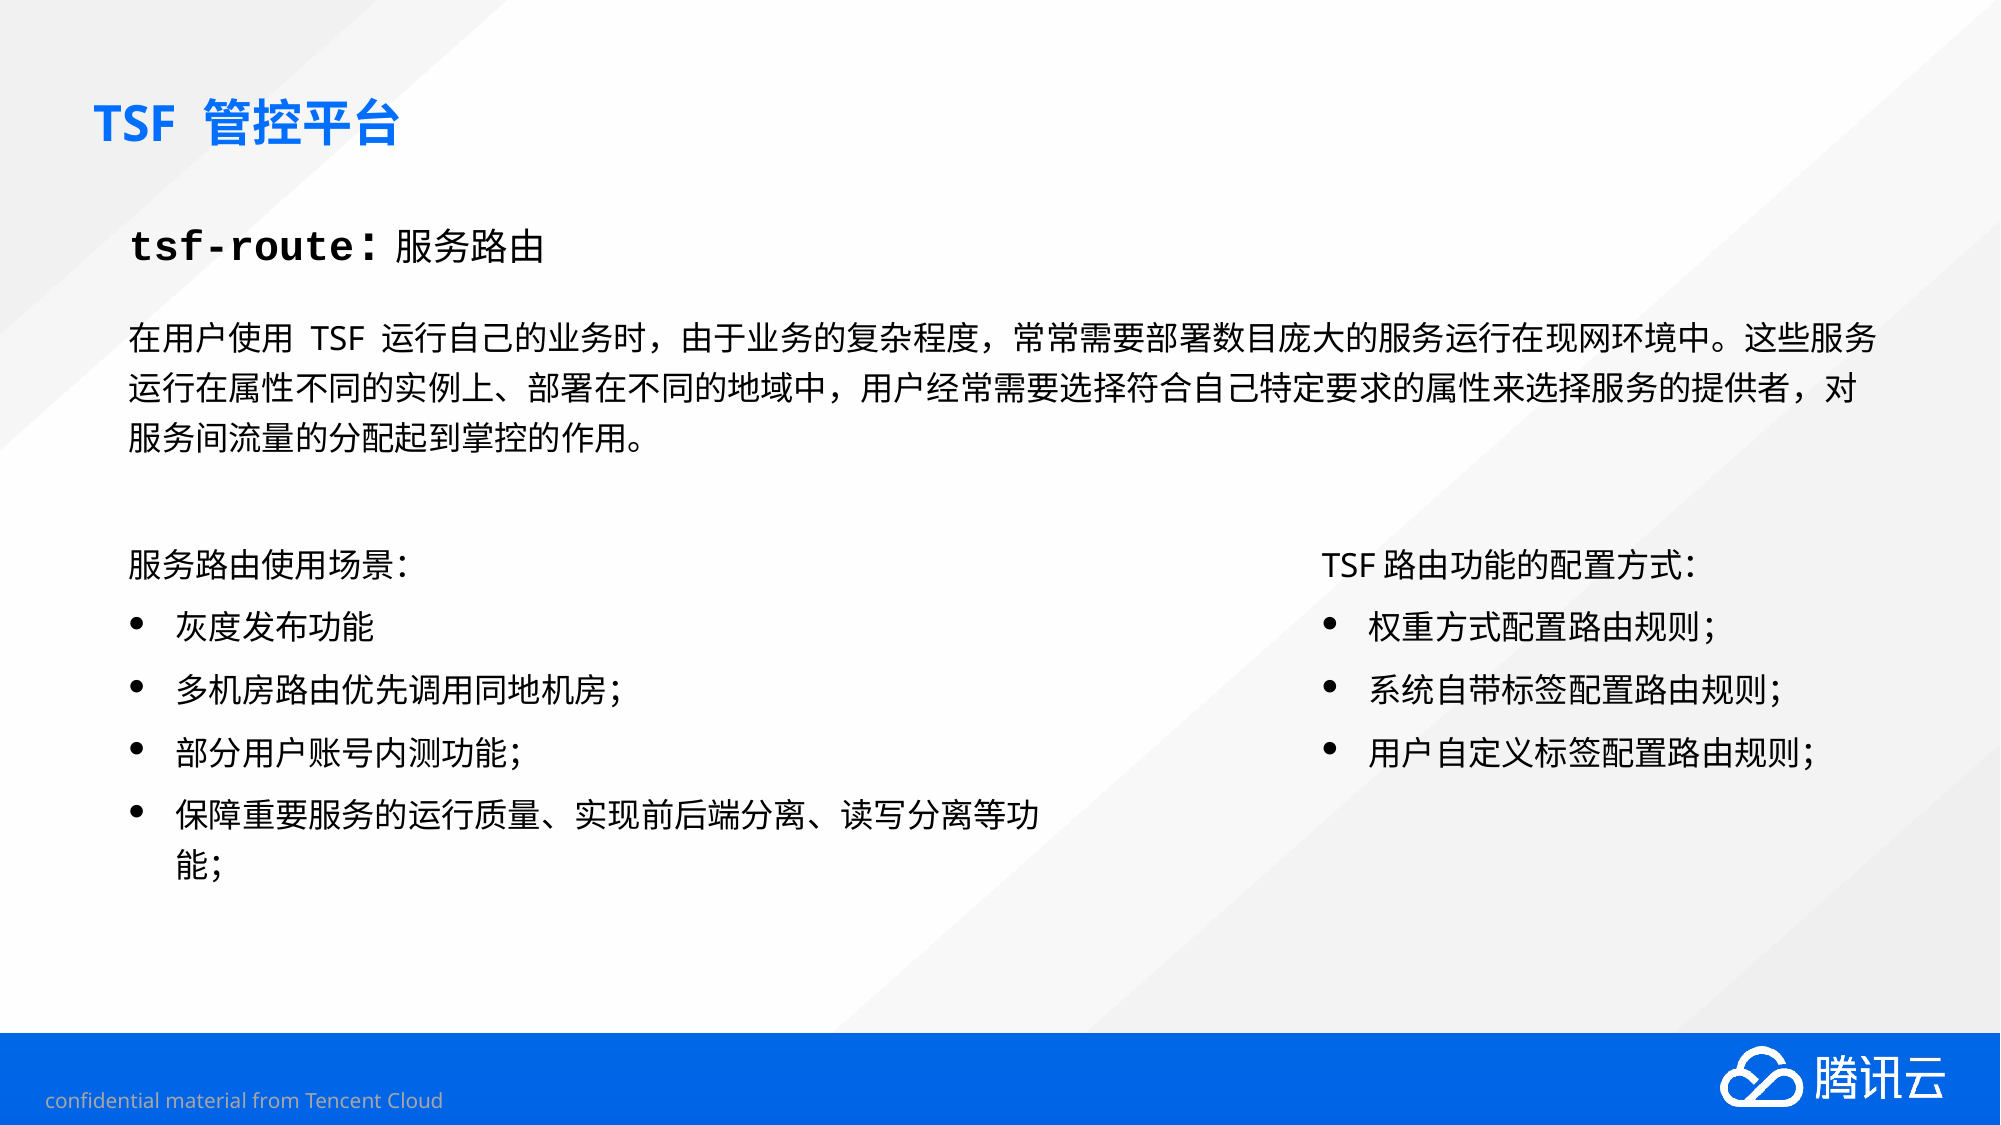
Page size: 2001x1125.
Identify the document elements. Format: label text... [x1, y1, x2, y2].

text_box TSF路由功能的配置方式： 权重方式配置路由规则； 系统自带标签配置路由规则； 用户自定义标签配置路由规则； [1307, 565, 1860, 779]
picture [1720, 1046, 1945, 1107]
text_box 服务路由使用场景： 灰度发布功能 多机房路由优先调用同地机房； 部分用户账号内测功能； 保障重要服务的运行质量、实现前后端分离、读写分离等功能； [114, 565, 1107, 892]
picture [0, 0, 2000, 1033]
text_box 在用户使用 TSF 运行自己的业务时，由于业务的复杂程度，常常需要部署数目庞大的服务运行在现网环境中。这些服务运行在属性不同的实例上、部署在不同的地域中，用户经常需要选择符合自己特定要求的属性来选择服务的提供者，对服务间流量的分配起到掌控的作用。 [114, 300, 1898, 565]
title TSF 管控平台 [78, 78, 1804, 172]
text_box tsf-route:服务路由 [114, 203, 793, 300]
